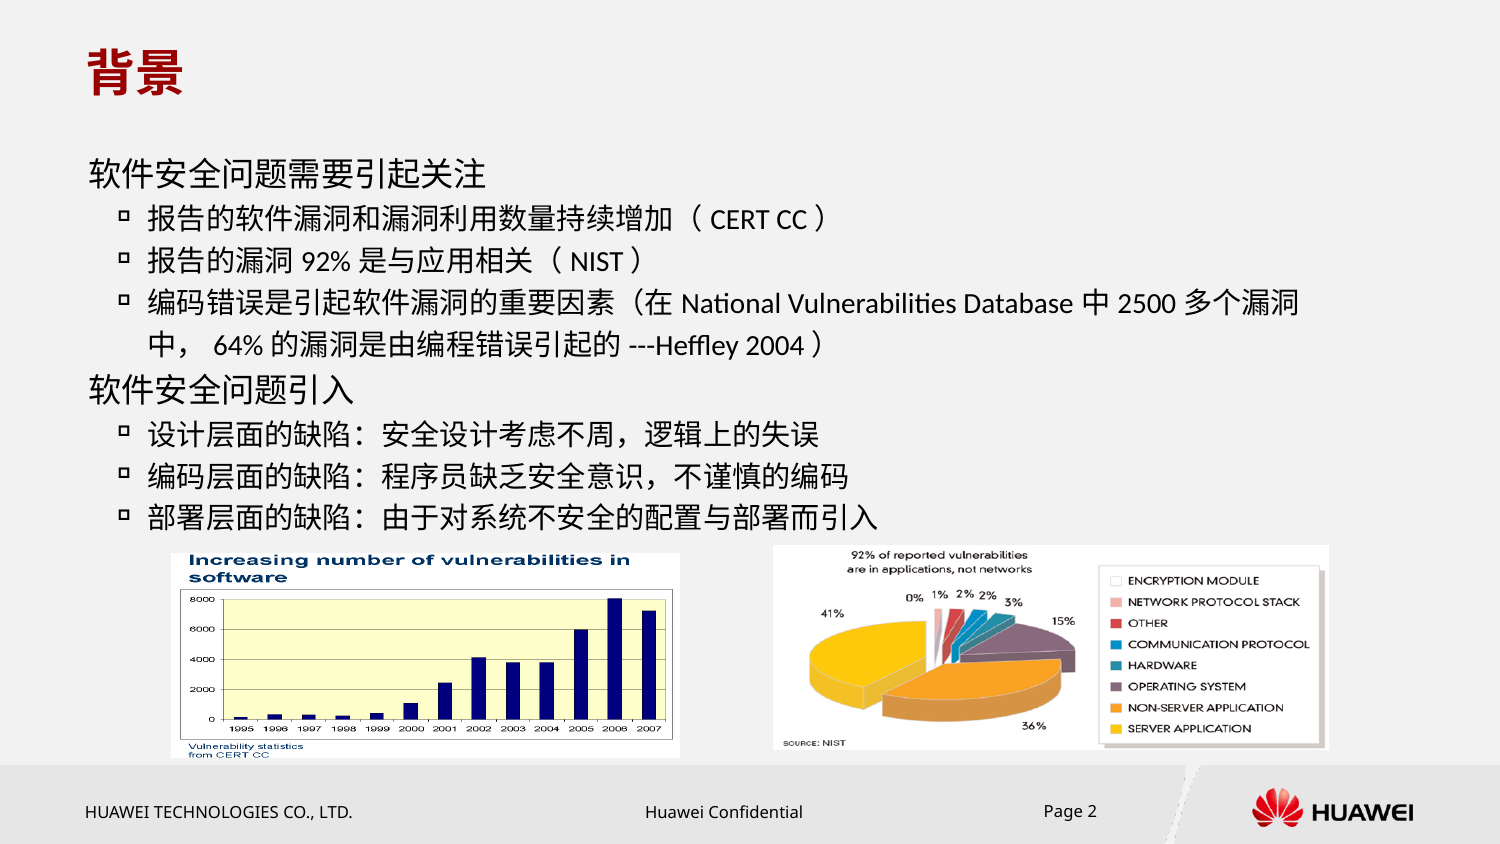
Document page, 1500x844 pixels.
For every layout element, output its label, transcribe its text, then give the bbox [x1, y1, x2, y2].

picture [773, 545, 1330, 750]
picture [0, 765, 1500, 844]
picture [170, 553, 680, 758]
list 软件安全问题需要引起关注 报告的软件漏洞和漏洞利用数量持续增加（CERT CC） 报告的漏洞92%是与应用相关（NIST） 编码错误是引起软件漏洞的重要因素（在National Vulnerabilities Database中2500多个漏洞中，64%的漏洞是由编程错误引起的---Heffley 2004） 软件安全问题引入 设计层面的缺陷：安全设计考虑不周，逻辑上的失误 编码层面的缺陷：程序员缺乏安全意识，不谨慎的编码 部署层面的缺陷：由于对系统不安全的配置与部署而引入 [77, 139, 1418, 626]
title 背景 [74, 0, 1398, 148]
